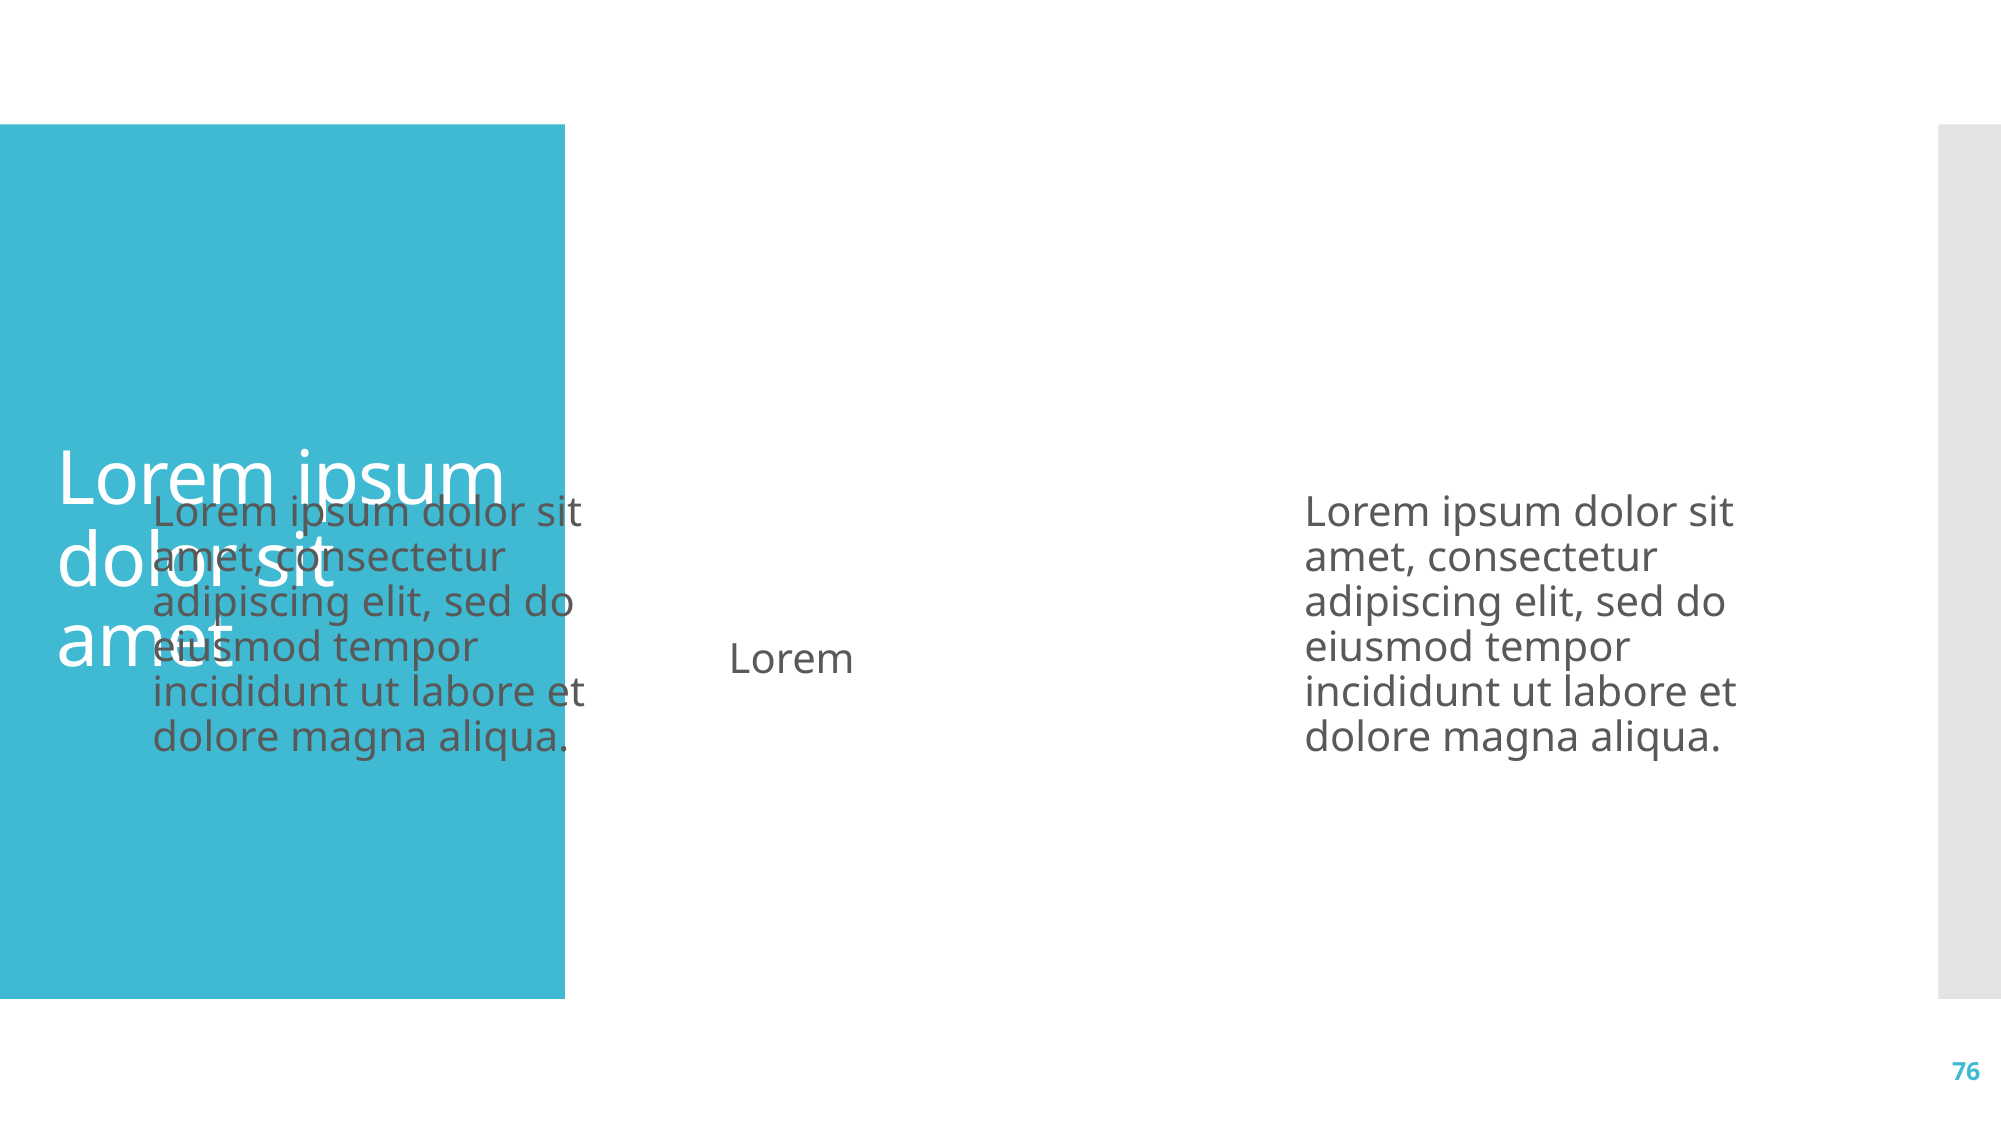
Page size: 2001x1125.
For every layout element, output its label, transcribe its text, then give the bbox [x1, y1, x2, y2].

slide_number 76 [1744, 1042, 1996, 1103]
title Lorem ipsum dolor sit amet [41, 184, 525, 940]
list Lorem ipsum dolor sit amet, consectetur adipiscing elit, sed do eiusmod tempor incididunt ut labore et dolore magna aliqua. [1289, 303, 1793, 1017]
list Lorem ipsum dolor sit amet, consectetur adipiscing elit, sed do eiusmod tempor incididunt ut labore et dolore magna aliqua. [137, 303, 641, 1017]
list Lorem [713, 303, 1217, 1017]
